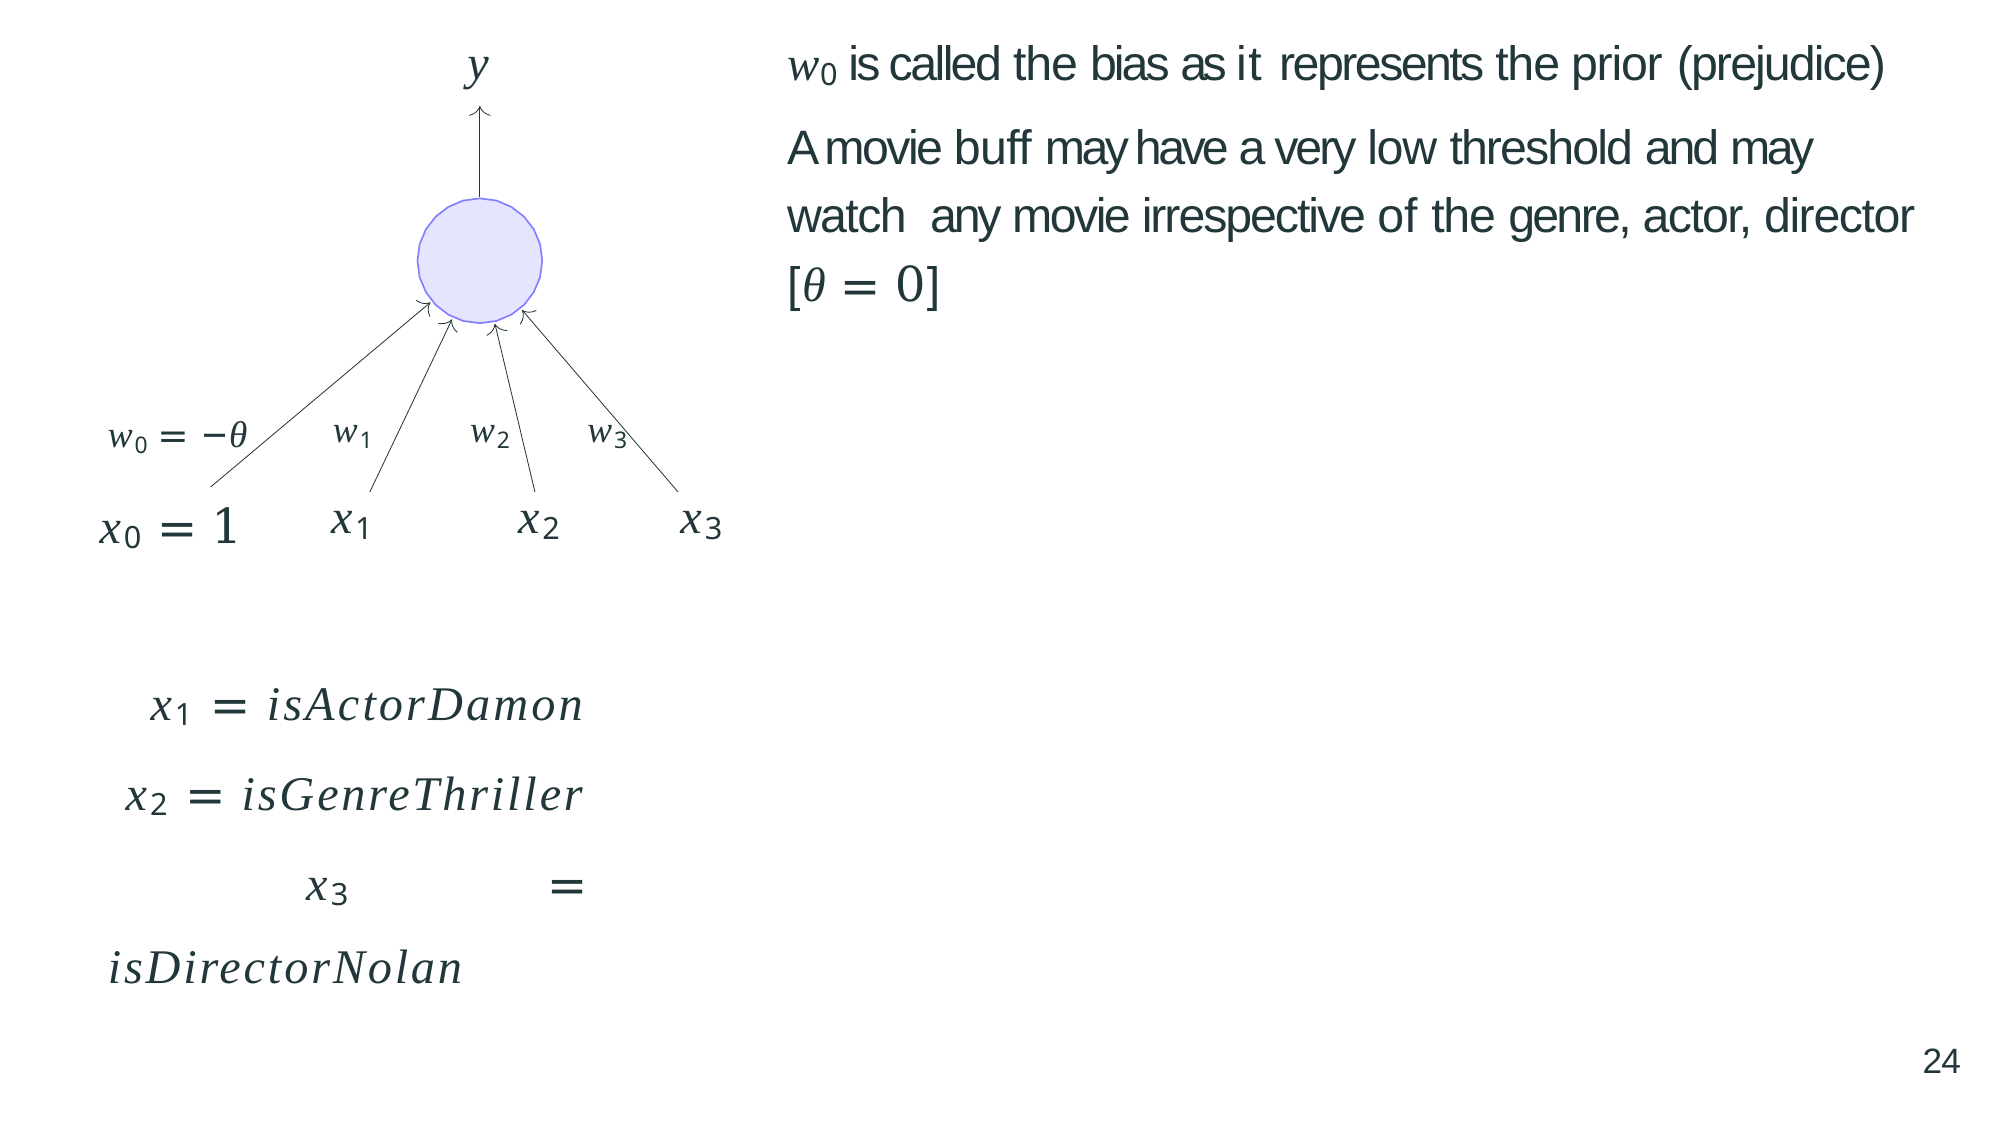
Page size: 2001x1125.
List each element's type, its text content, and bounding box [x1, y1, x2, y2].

text_box x1 = isActorDamon x2 = isGenreThriller x3 = isDirectorNolan [94, 637, 597, 993]
text_box y [462, 26, 496, 89]
text_box x1 [317, 494, 391, 546]
text_box x3 [667, 477, 740, 546]
text_box x2 [504, 494, 578, 546]
text_box w0 = −θ x0 = 1 [86, 376, 265, 555]
text_box 24 [1918, 1037, 1965, 1081]
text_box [209, 105, 680, 494]
text_box w0 is called the bias as it represents the prior (prejudice) A movie buff may have a very low threshold and may watch any movie irrespective of the genre, actor, director [θ = 0] [737, 0, 1928, 311]
